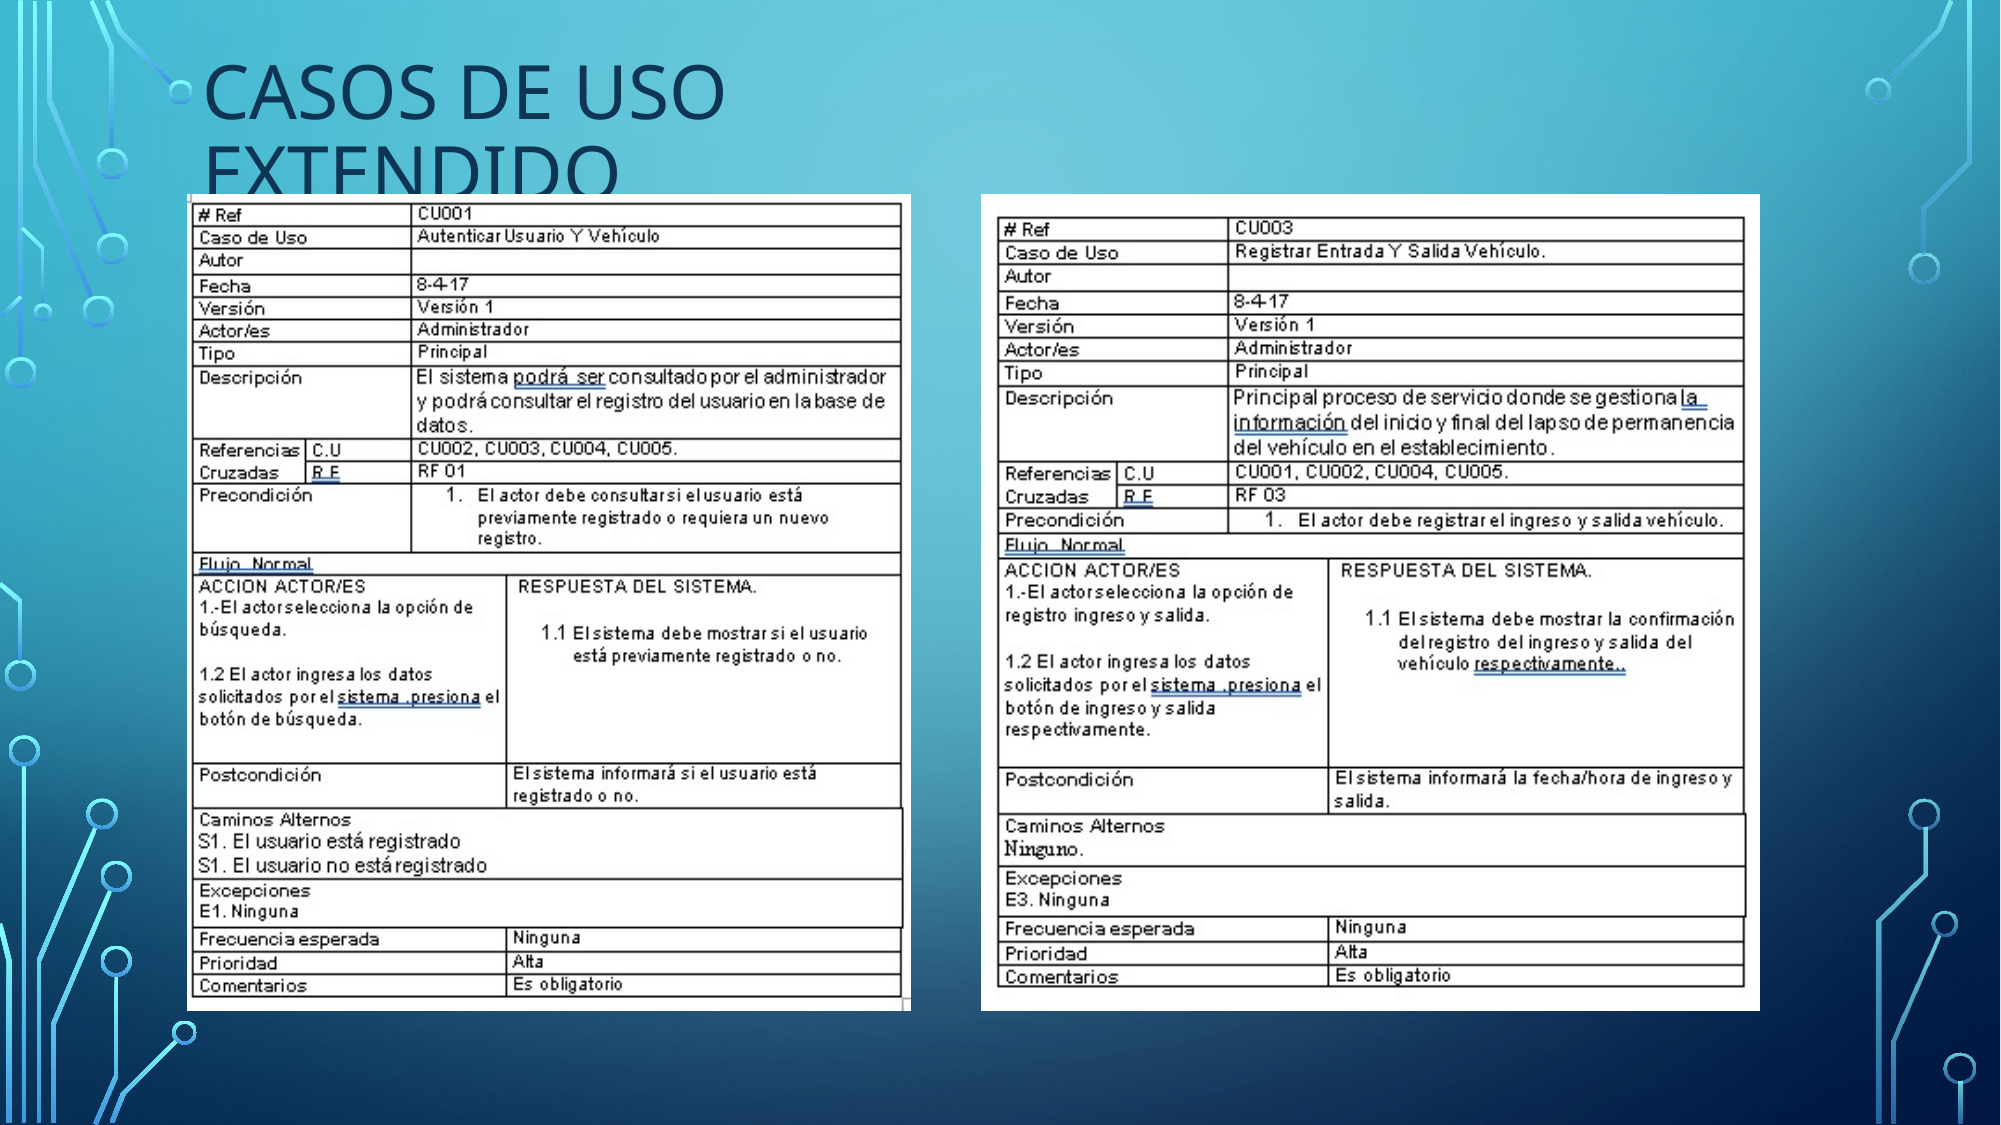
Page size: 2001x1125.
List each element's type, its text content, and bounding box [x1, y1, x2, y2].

picture [981, 194, 1760, 1011]
picture [186, 194, 911, 1011]
title CASOS DE USO EXTENDIDO [187, 77, 1103, 195]
